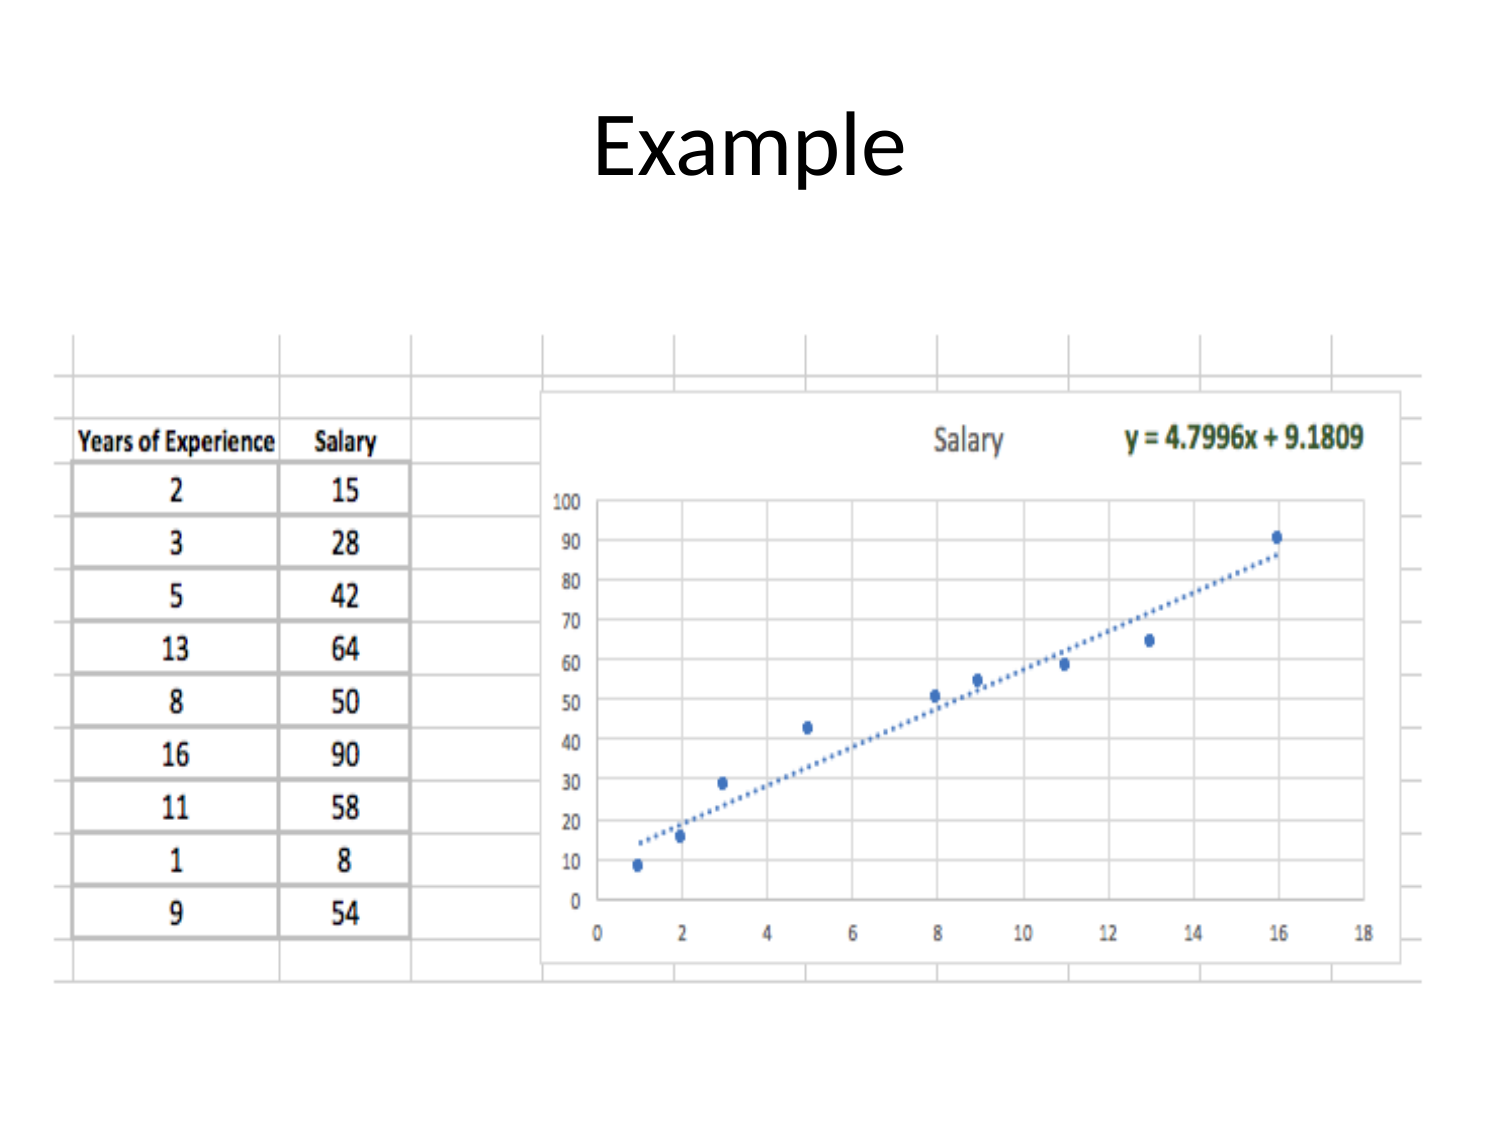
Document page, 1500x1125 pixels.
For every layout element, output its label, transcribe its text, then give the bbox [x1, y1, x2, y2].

title Example [75, 45, 1425, 233]
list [14, 312, 1495, 1013]
